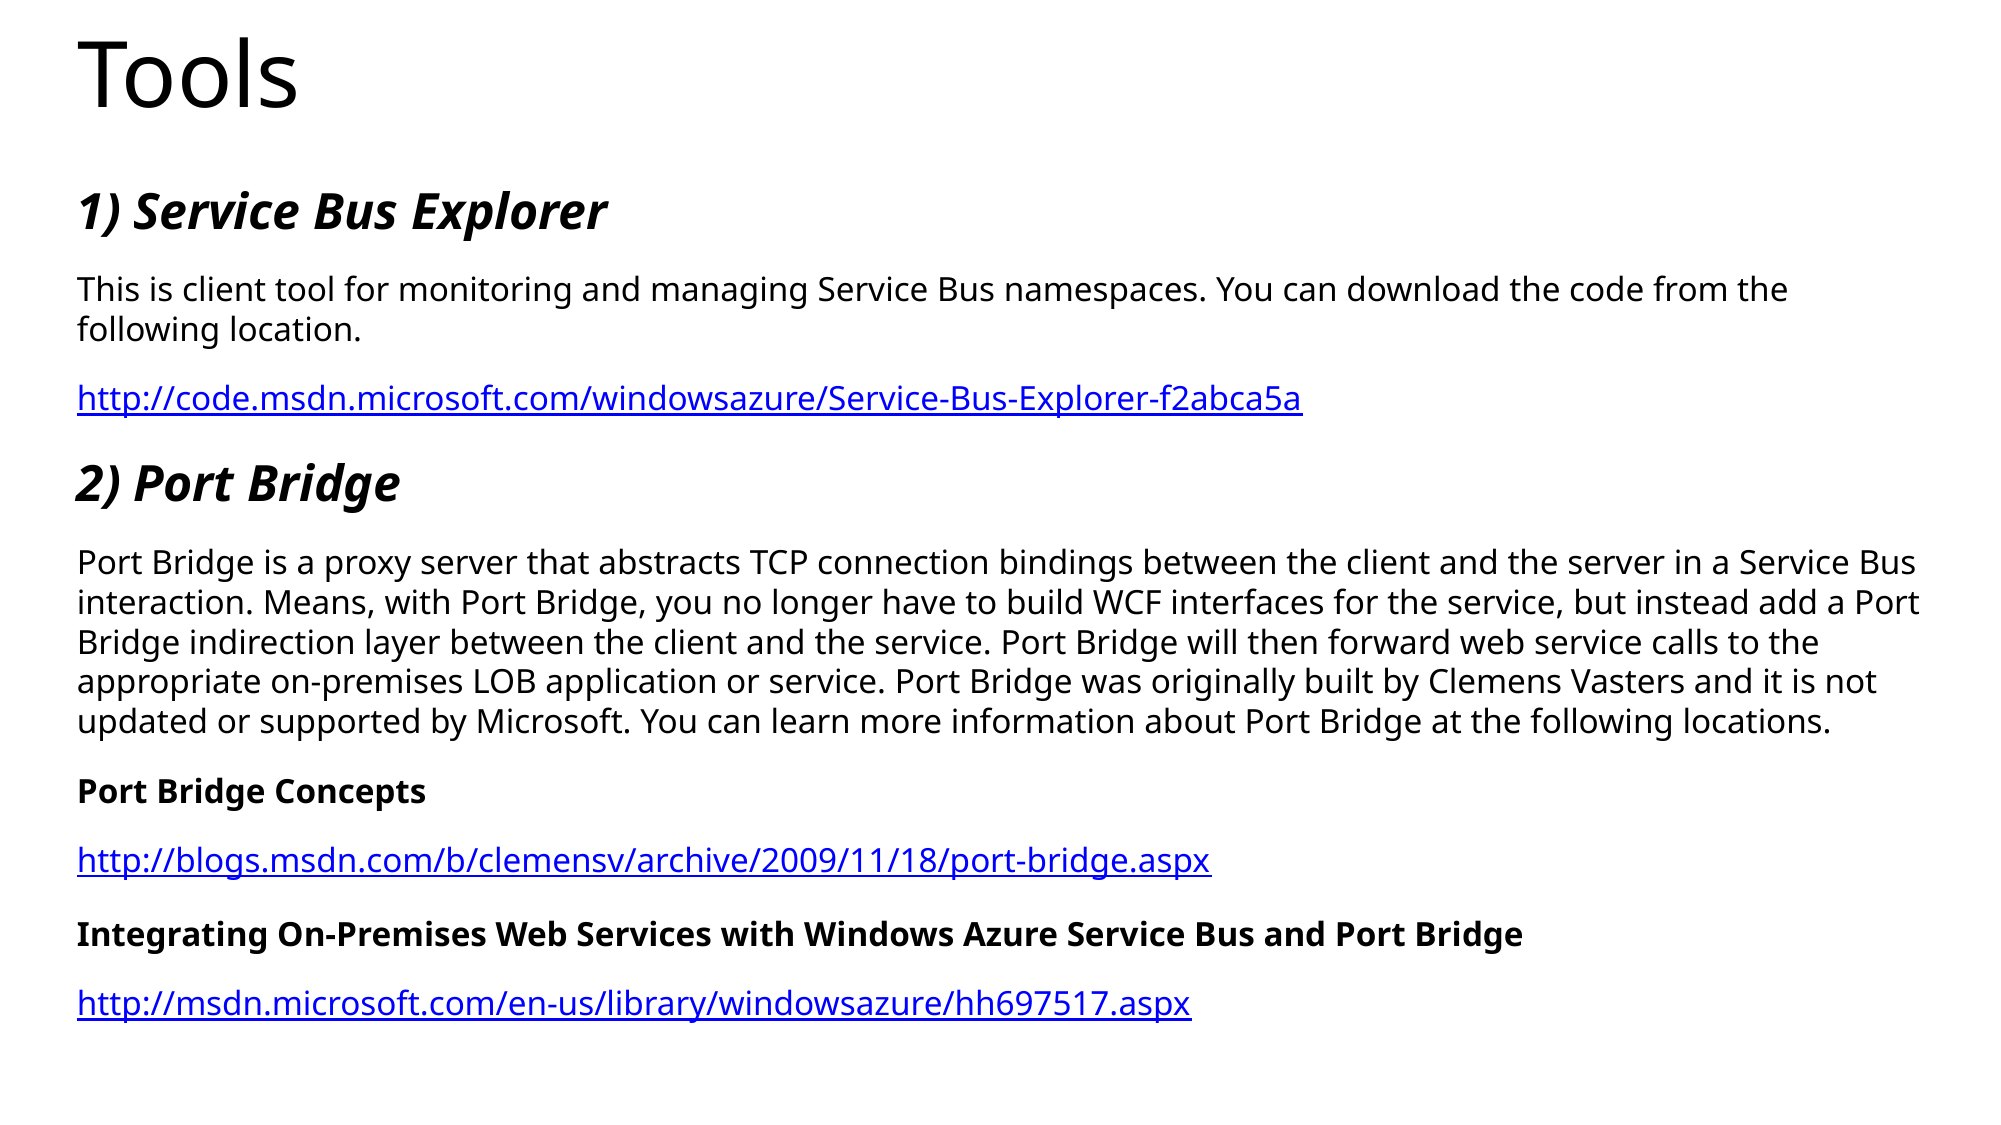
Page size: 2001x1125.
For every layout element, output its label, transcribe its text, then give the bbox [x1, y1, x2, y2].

list Service Bus Explorer This is client tool for monitoring and managing Service Bus namespaces. You can download the code from the following location. http://code.msdn.microsoft.com/windowsazure/Service-Bus-Explorer-f2abca5a Port Bridge Port Bridge is a proxy server that abstracts TCP connection bindings between the client and the server in a Service Bus interaction. Means, with Port Bridge, you no longer have to build WCF interfaces for the service, but instead add a Port Bridge indirection layer between the client and the service. Port Bridge will then forward web service calls to the appropriate on-premises LOB application or service. Port Bridge was originally built by Clemens Vasters and it is not updated or supported by Microsoft. You can learn more information about Port Bridge at the following locations. Port Bridge Concepts http://blogs.msdn.com/b/clemensv/archive/2009/11/18/port-bridge.aspx Integrating On-Premises Web Services with Windows Azure Service Bus and Port Bridge http://msdn.microsoft.com/en-us/library/windowsazure/hh697517.aspx [62, 171, 1953, 1038]
title Tools [62, 29, 1953, 171]
